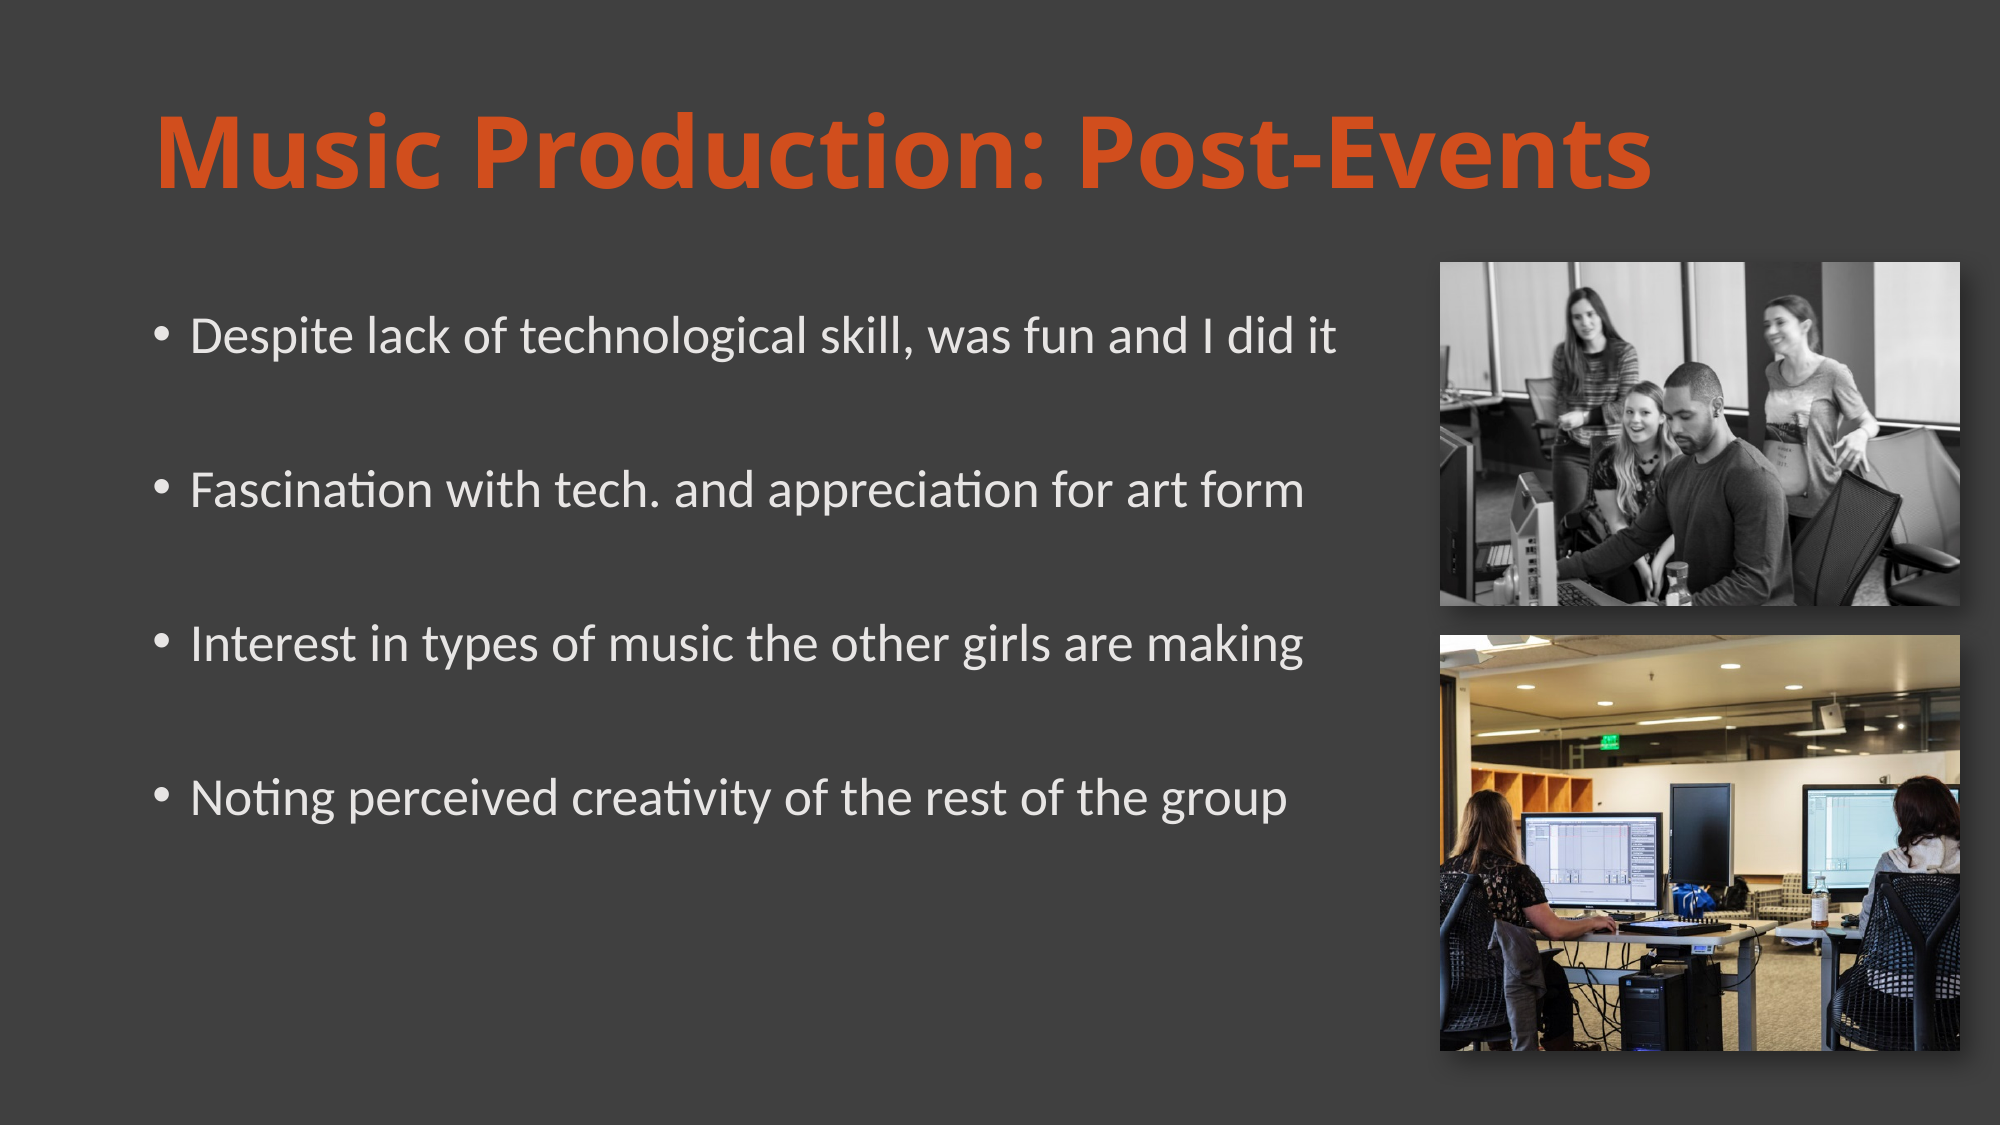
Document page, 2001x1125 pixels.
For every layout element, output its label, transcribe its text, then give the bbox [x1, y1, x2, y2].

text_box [1440, 262, 1960, 1051]
title Music Production: Post-Events [137, 0, 1863, 218]
list Despite lack of technological skill, was fun and I did it Fascination with tech. and appreciation for art form Interest in types of music the other girls are making Noting perceived creativity of the rest of the group [137, 299, 1402, 1014]
